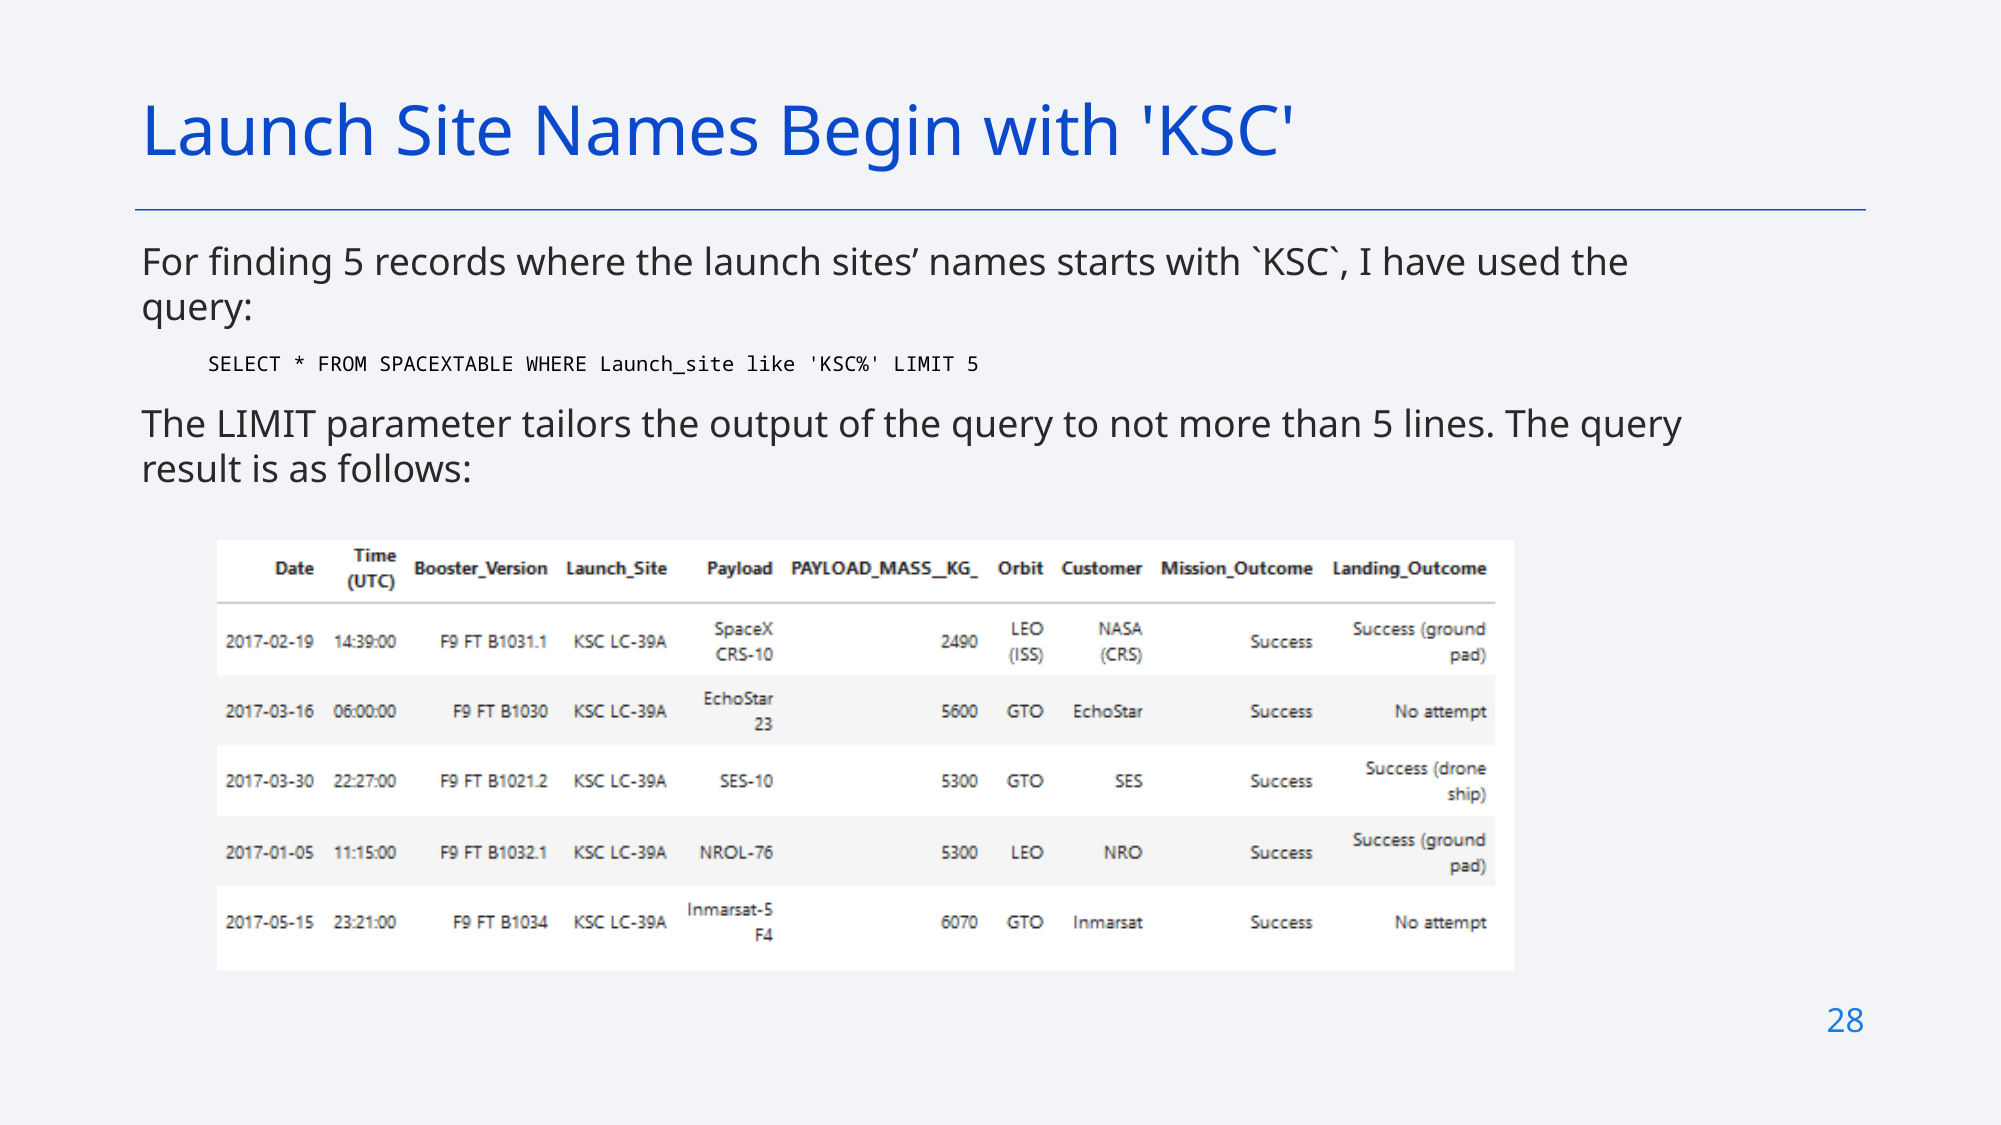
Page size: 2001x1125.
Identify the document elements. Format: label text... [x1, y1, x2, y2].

text_box Launch Site Names Begin with 'KSC' [126, 88, 1852, 179]
list For finding 5 records where the launch sites’ names starts with `KSC`, I have used the query: SELECT * FROM SPACEXTABLE WHERE Launch_site like 'KSC%' LIMIT 5 The LIMIT parameter tailors the output of the query to not more than 5 lines. The query result is as follows: [126, 230, 1725, 500]
slide_number 28 [1429, 988, 1880, 1055]
picture [0, 0, 2001, 1125]
